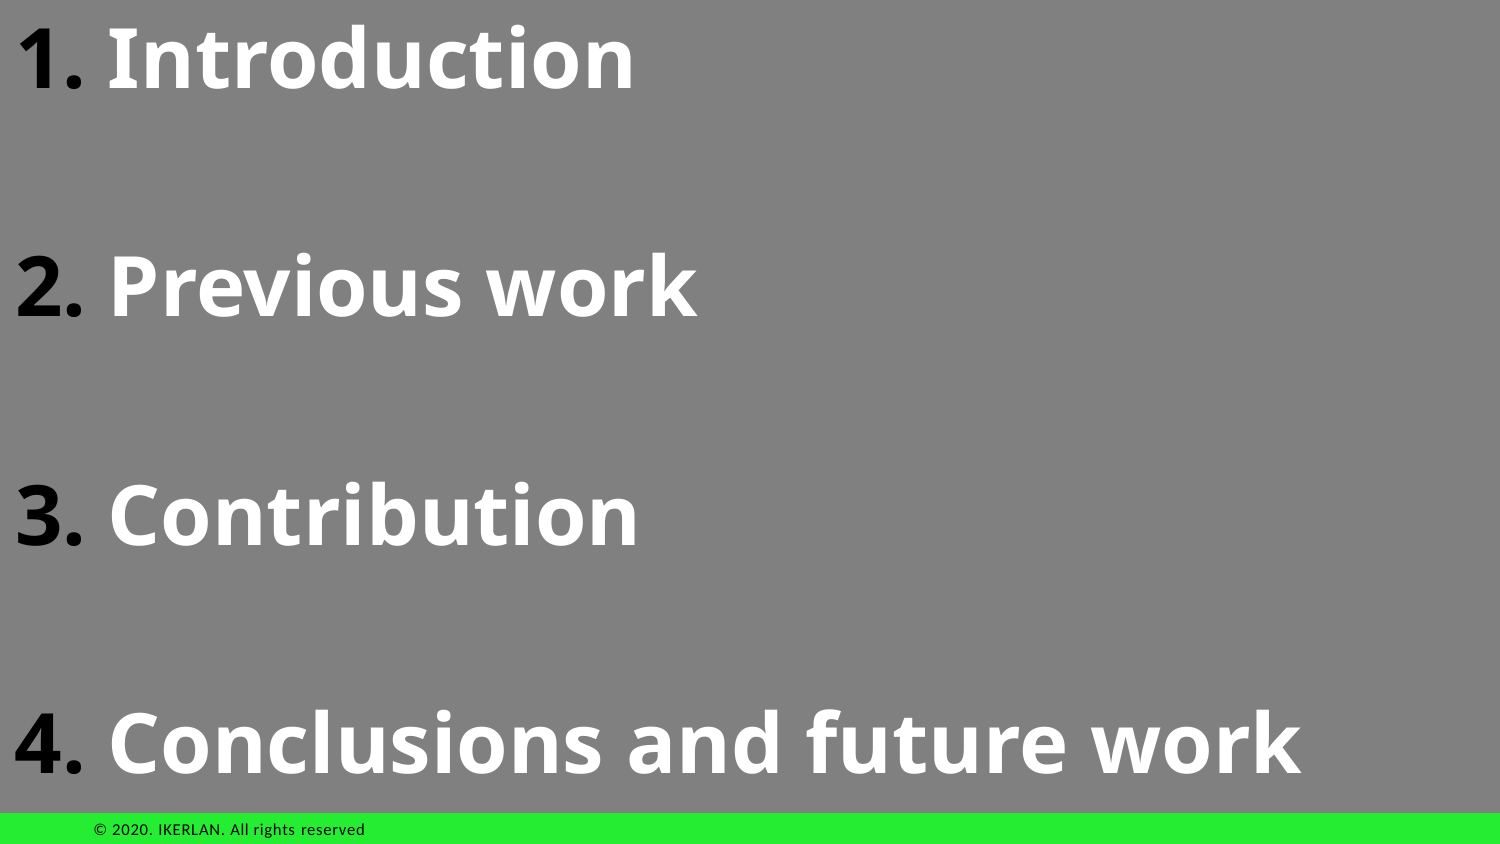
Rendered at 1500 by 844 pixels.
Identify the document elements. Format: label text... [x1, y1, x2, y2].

text_box 2. Previous work [0, 224, 1500, 355]
text_box 3. Contribution [0, 453, 1500, 584]
text_box 1. Introduction [0, 0, 1500, 127]
text_box 4. Conclusions and future work [0, 681, 1500, 812]
